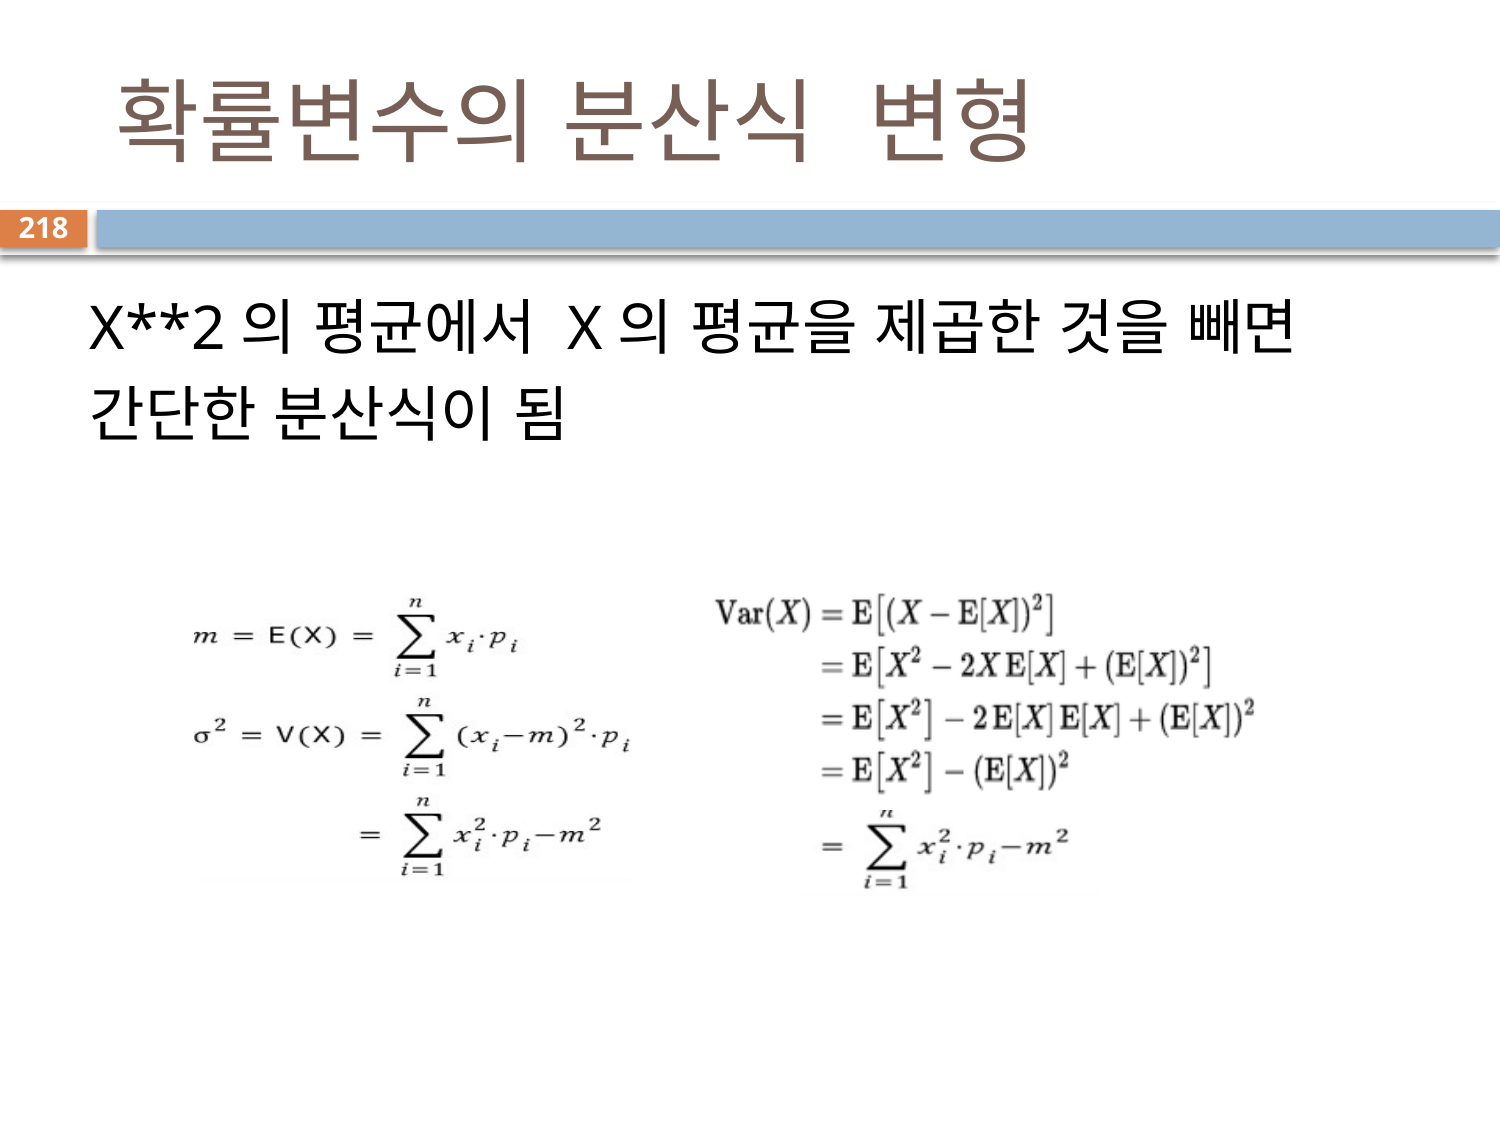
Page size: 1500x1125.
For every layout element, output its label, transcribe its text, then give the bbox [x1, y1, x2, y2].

picture [193, 594, 633, 882]
slide_number 218 [0, 208, 88, 249]
picture [702, 573, 1271, 914]
title 확률변수의 분산식 변형 [100, 37, 1438, 200]
list X**2의 평균에서 X의 평균을 제곱한 것을 빼면 간단한 분산식이 됨 [75, 267, 1425, 457]
